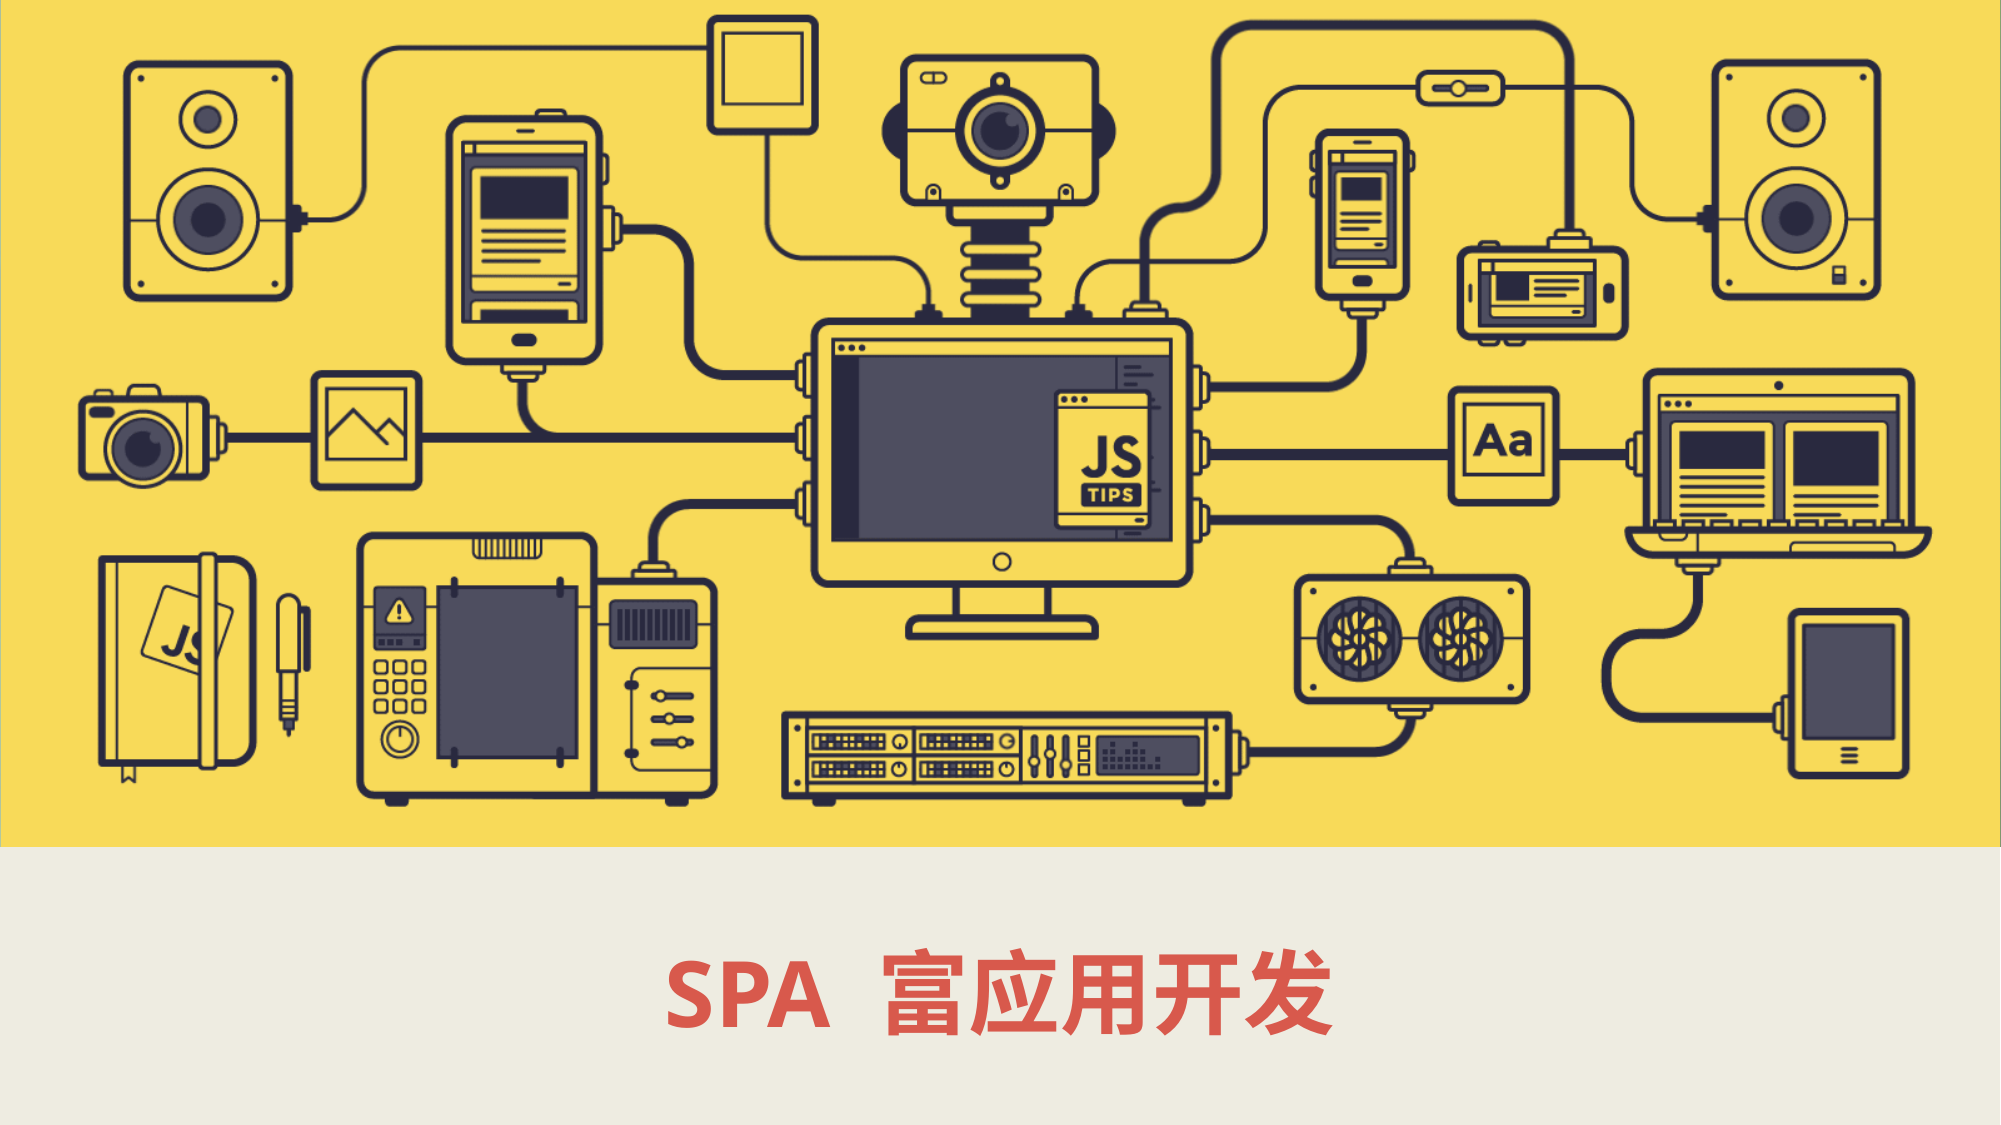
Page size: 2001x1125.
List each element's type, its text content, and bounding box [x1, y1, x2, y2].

text_box SPA 富应用开发 [527, 928, 1473, 1054]
picture [0, 0, 2001, 847]
